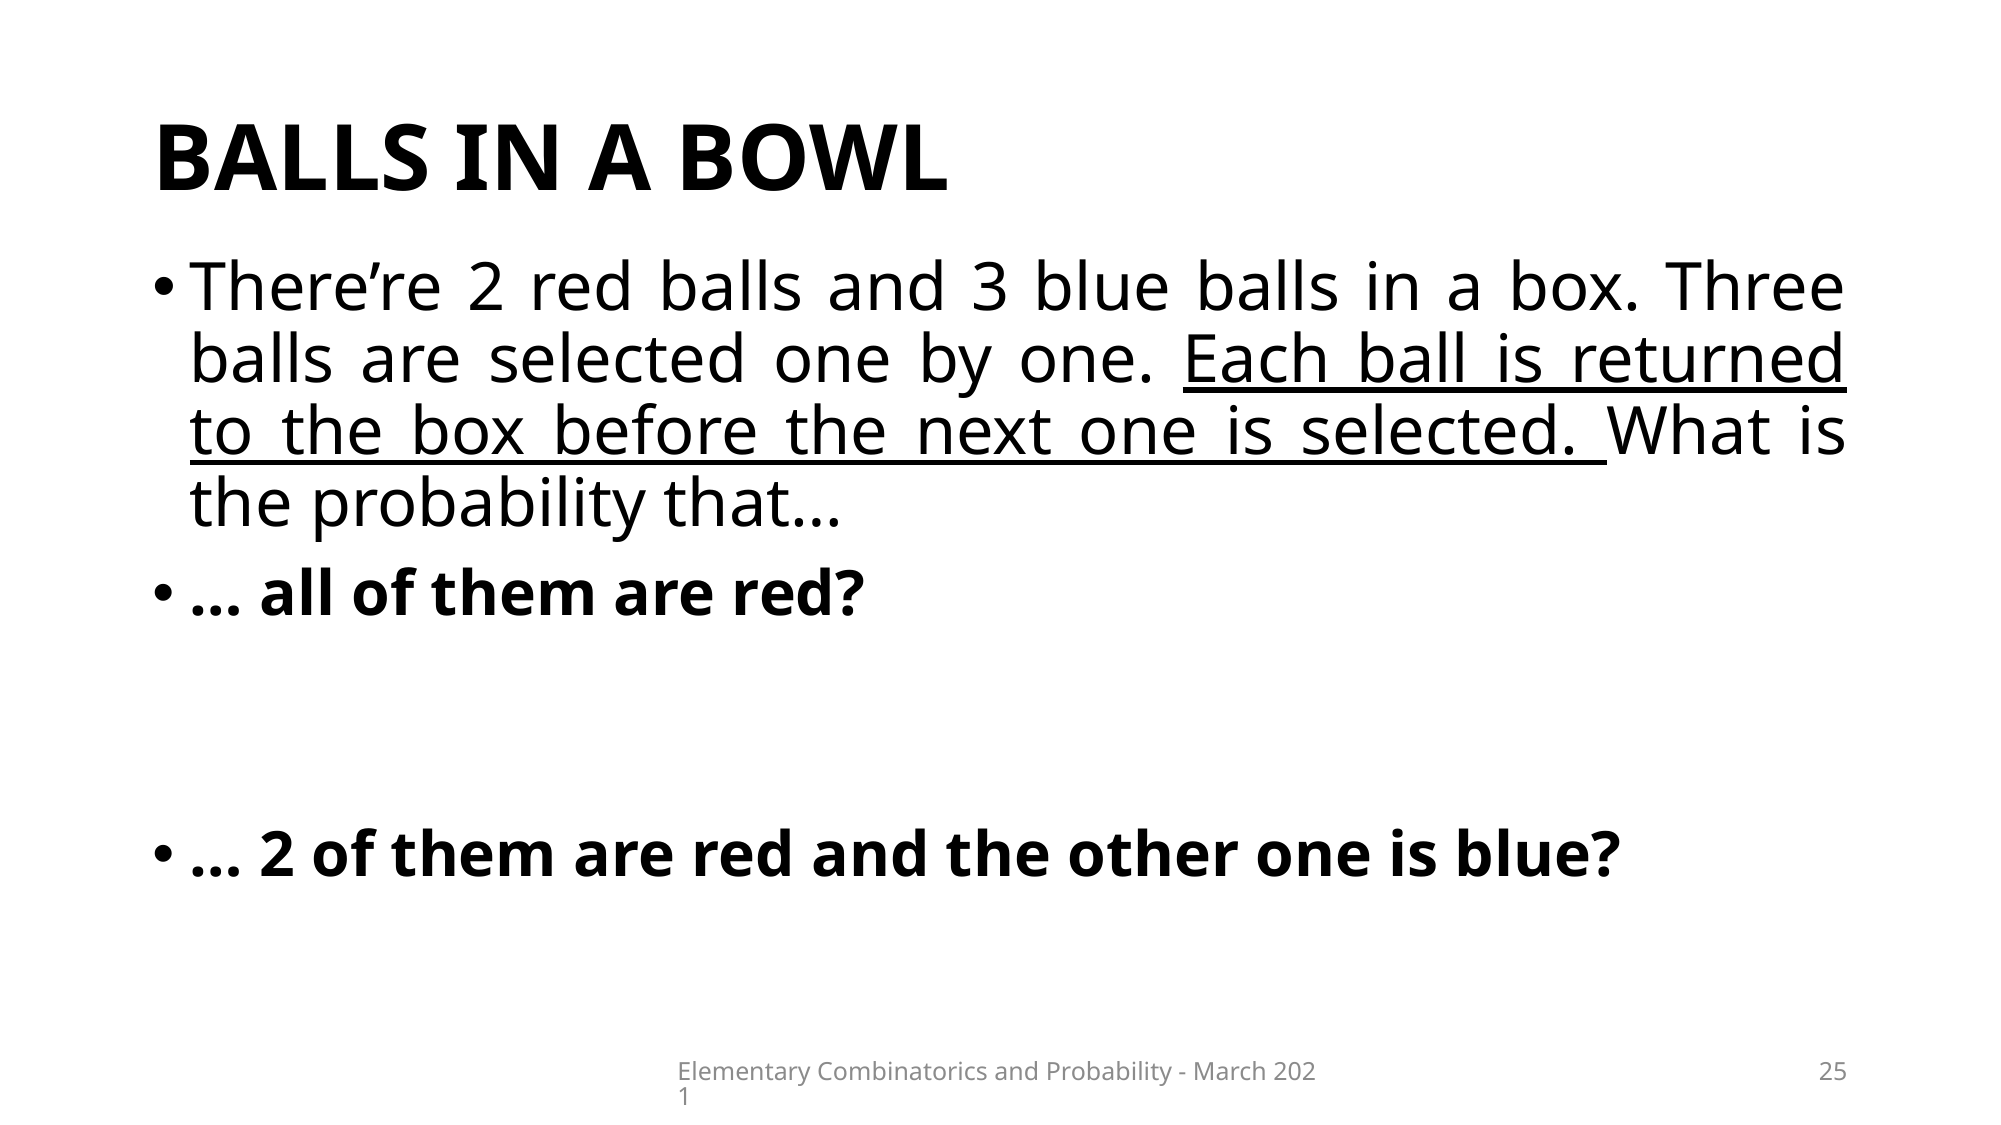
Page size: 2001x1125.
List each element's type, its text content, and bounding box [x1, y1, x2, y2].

slide_number 25 [1412, 1042, 1863, 1103]
title Balls in a bowl [137, 52, 1863, 270]
footer Elementary Combinatorics and Probability - March 2021 [662, 1042, 1338, 1103]
